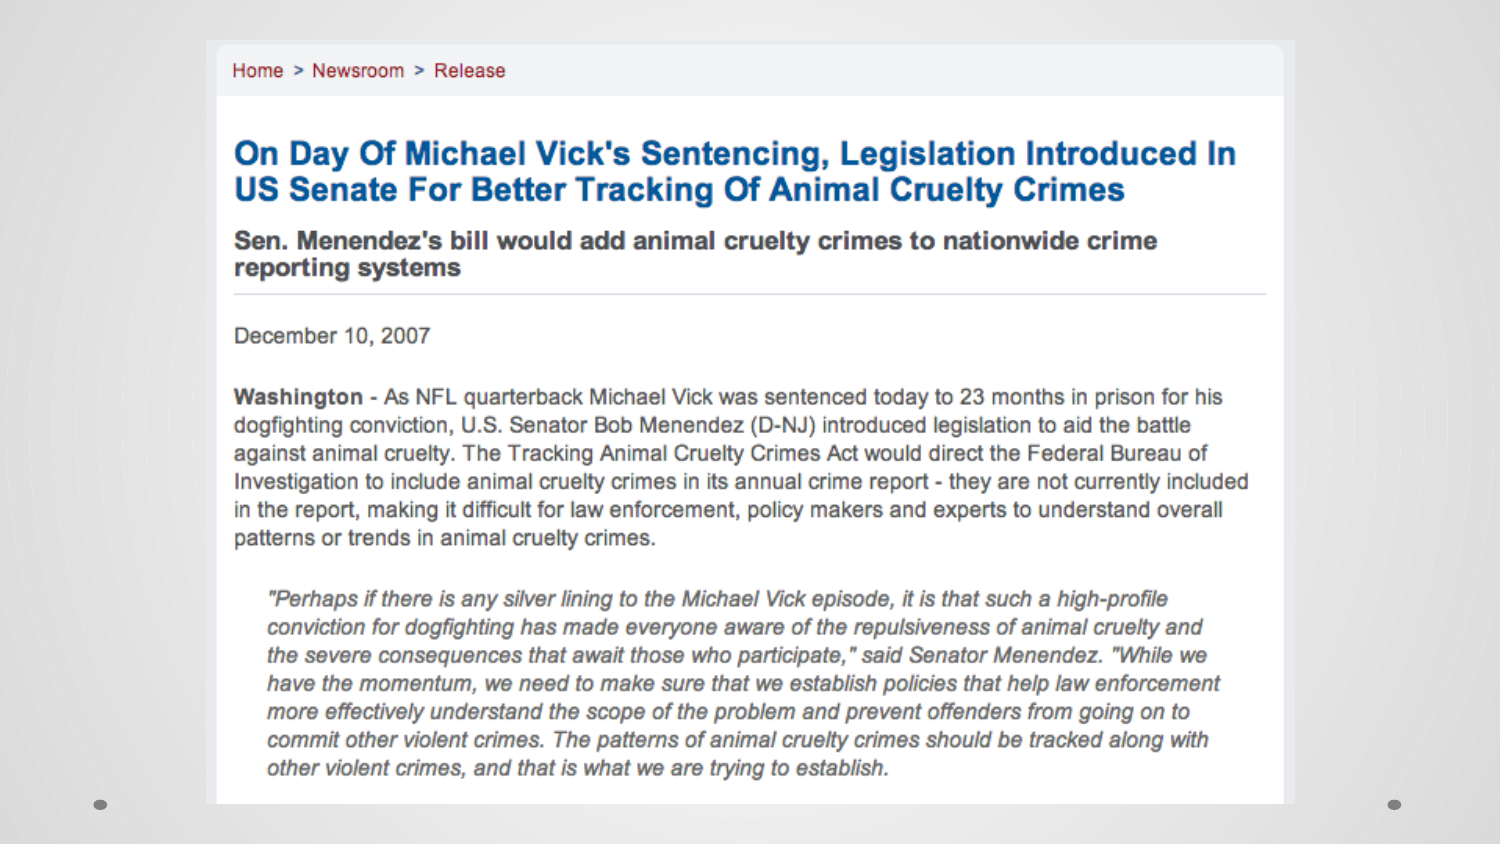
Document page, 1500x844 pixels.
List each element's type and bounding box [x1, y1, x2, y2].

picture [206, 40, 1295, 804]
